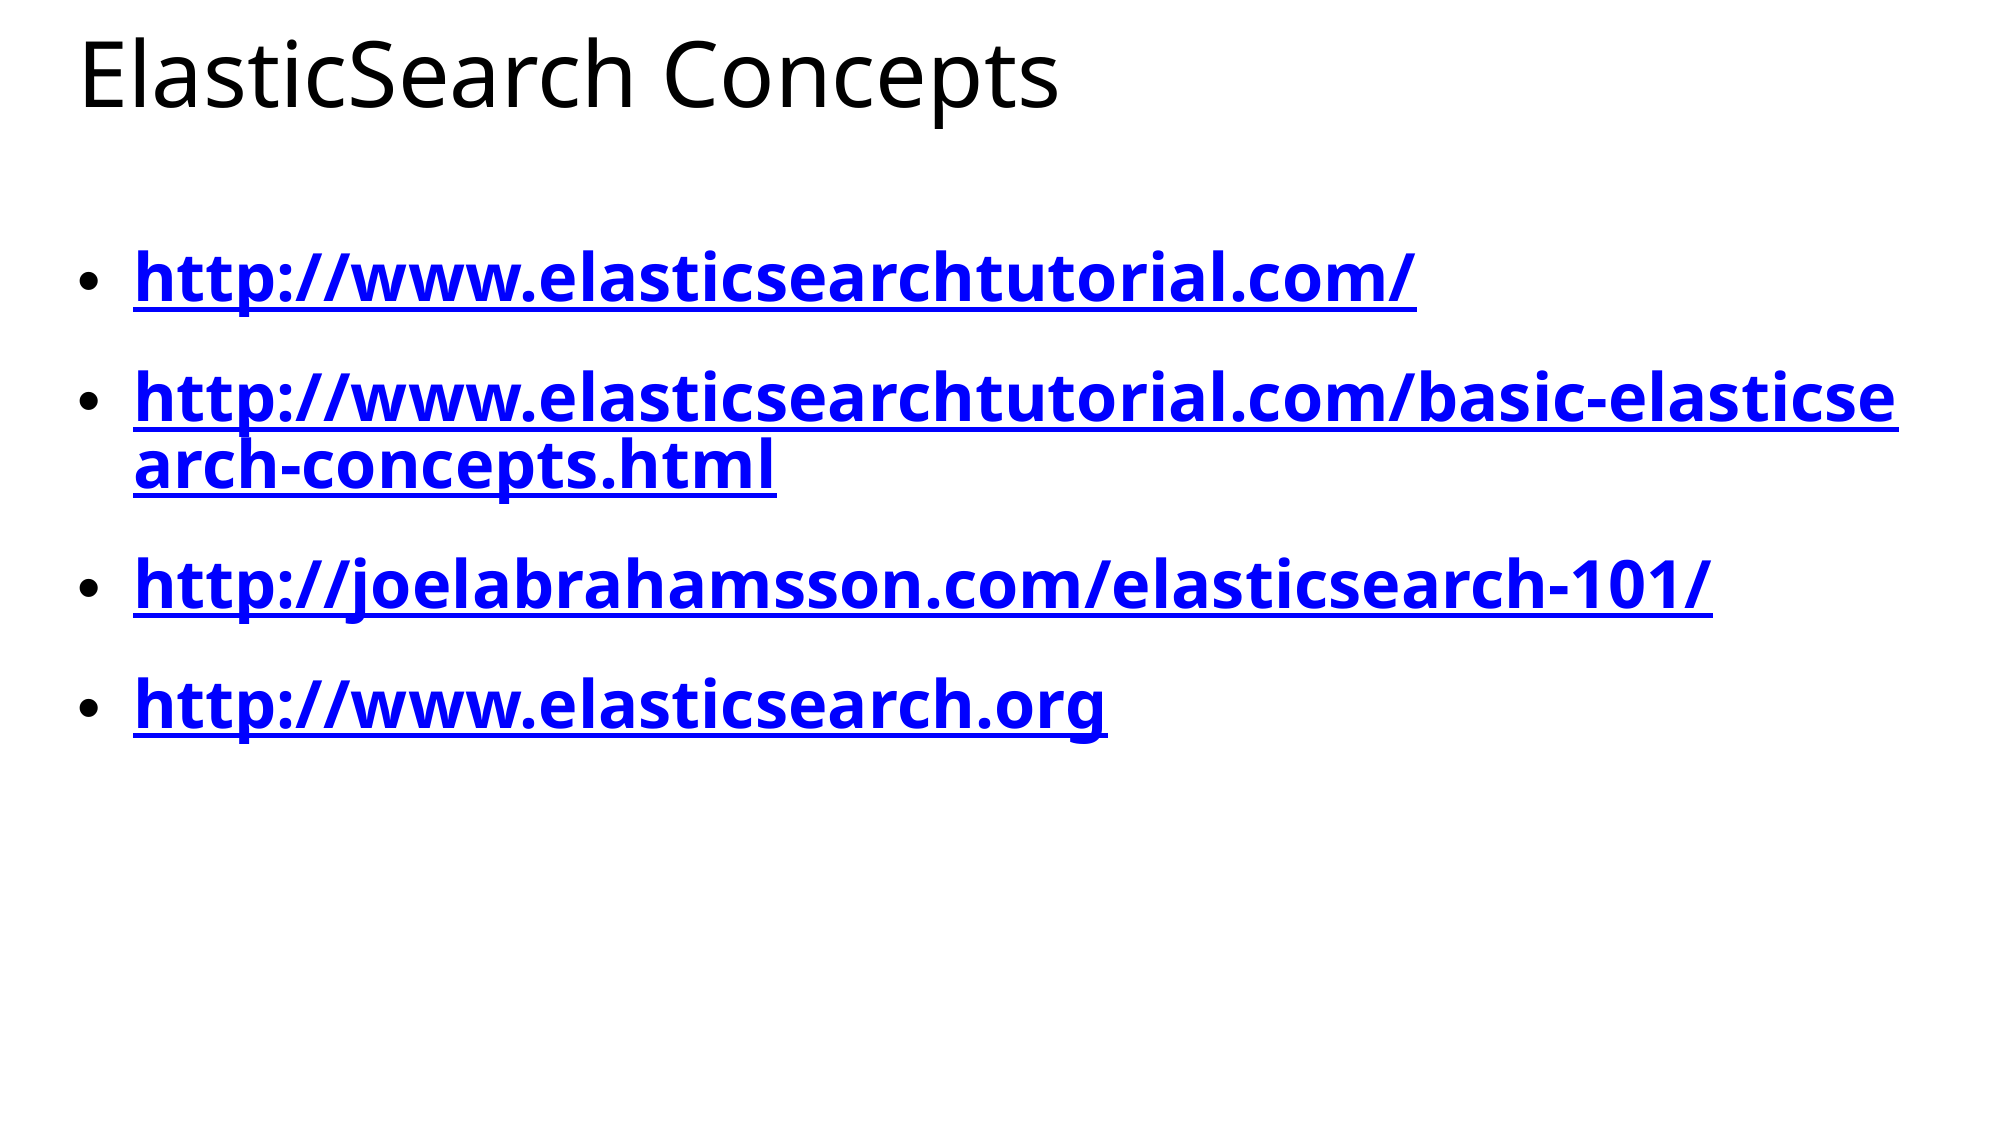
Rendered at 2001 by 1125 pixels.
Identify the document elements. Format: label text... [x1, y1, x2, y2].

list http://www.elasticsearchtutorial.com/ http://www.elasticsearchtutorial.com/basic-elasticsearch-concepts.html http://joelabrahamsson.com/elasticsearch-101/ http://www.elasticsearch.org [62, 227, 1953, 1096]
title ElasticSearch Concepts [62, 29, 1953, 205]
